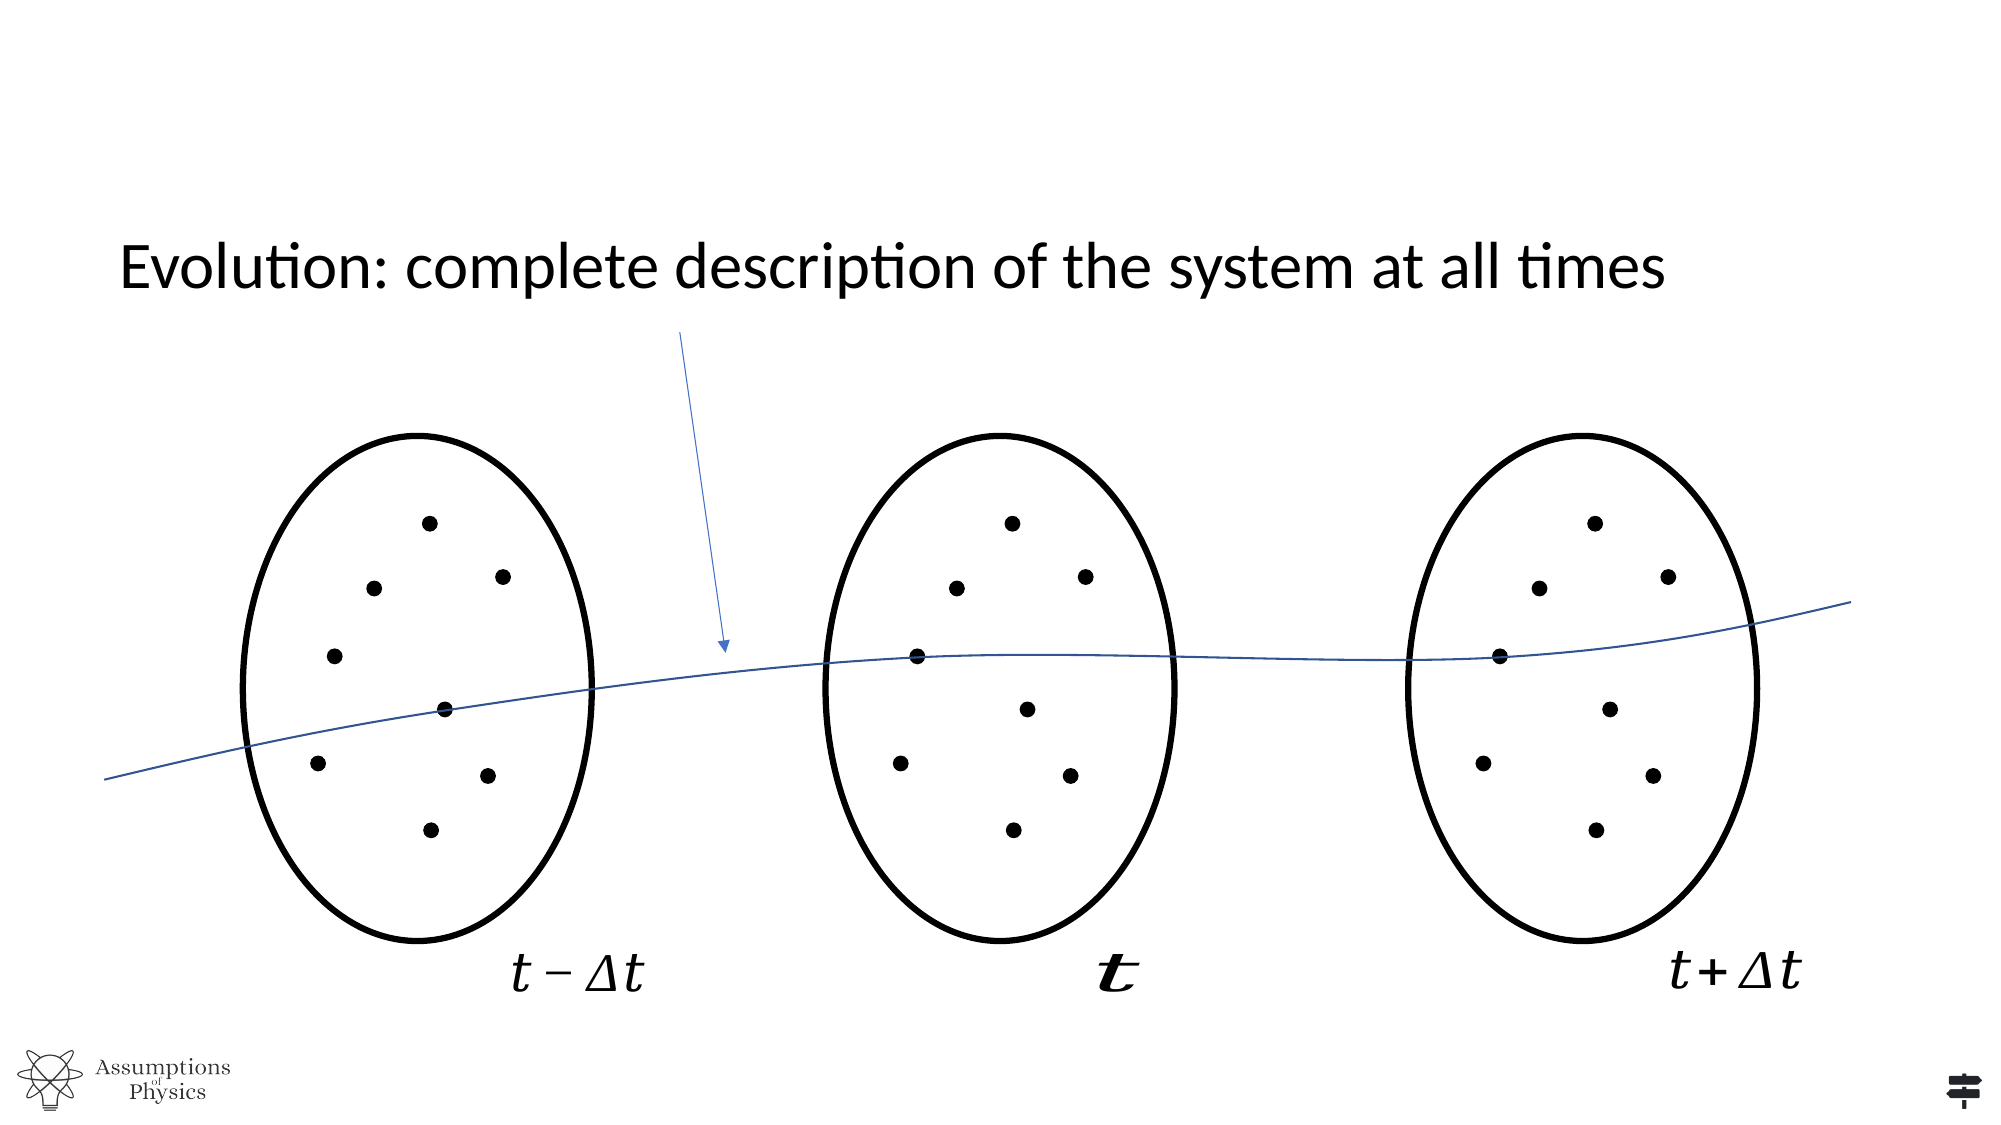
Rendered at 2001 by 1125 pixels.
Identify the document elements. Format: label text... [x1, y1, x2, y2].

text_box [592, 662, 825, 731]
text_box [242, 435, 592, 942]
picture [95, 1058, 230, 1104]
picture [1945, 1072, 1983, 1110]
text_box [1408, 435, 1758, 942]
picture [17, 1050, 83, 1111]
text_box [103, 746, 242, 781]
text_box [679, 332, 726, 653]
text_box Evolution: complete description of the system at all times [104, 214, 1683, 310]
text_box [1175, 647, 1408, 671]
text_box [1758, 601, 1852, 625]
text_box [825, 435, 1175, 942]
